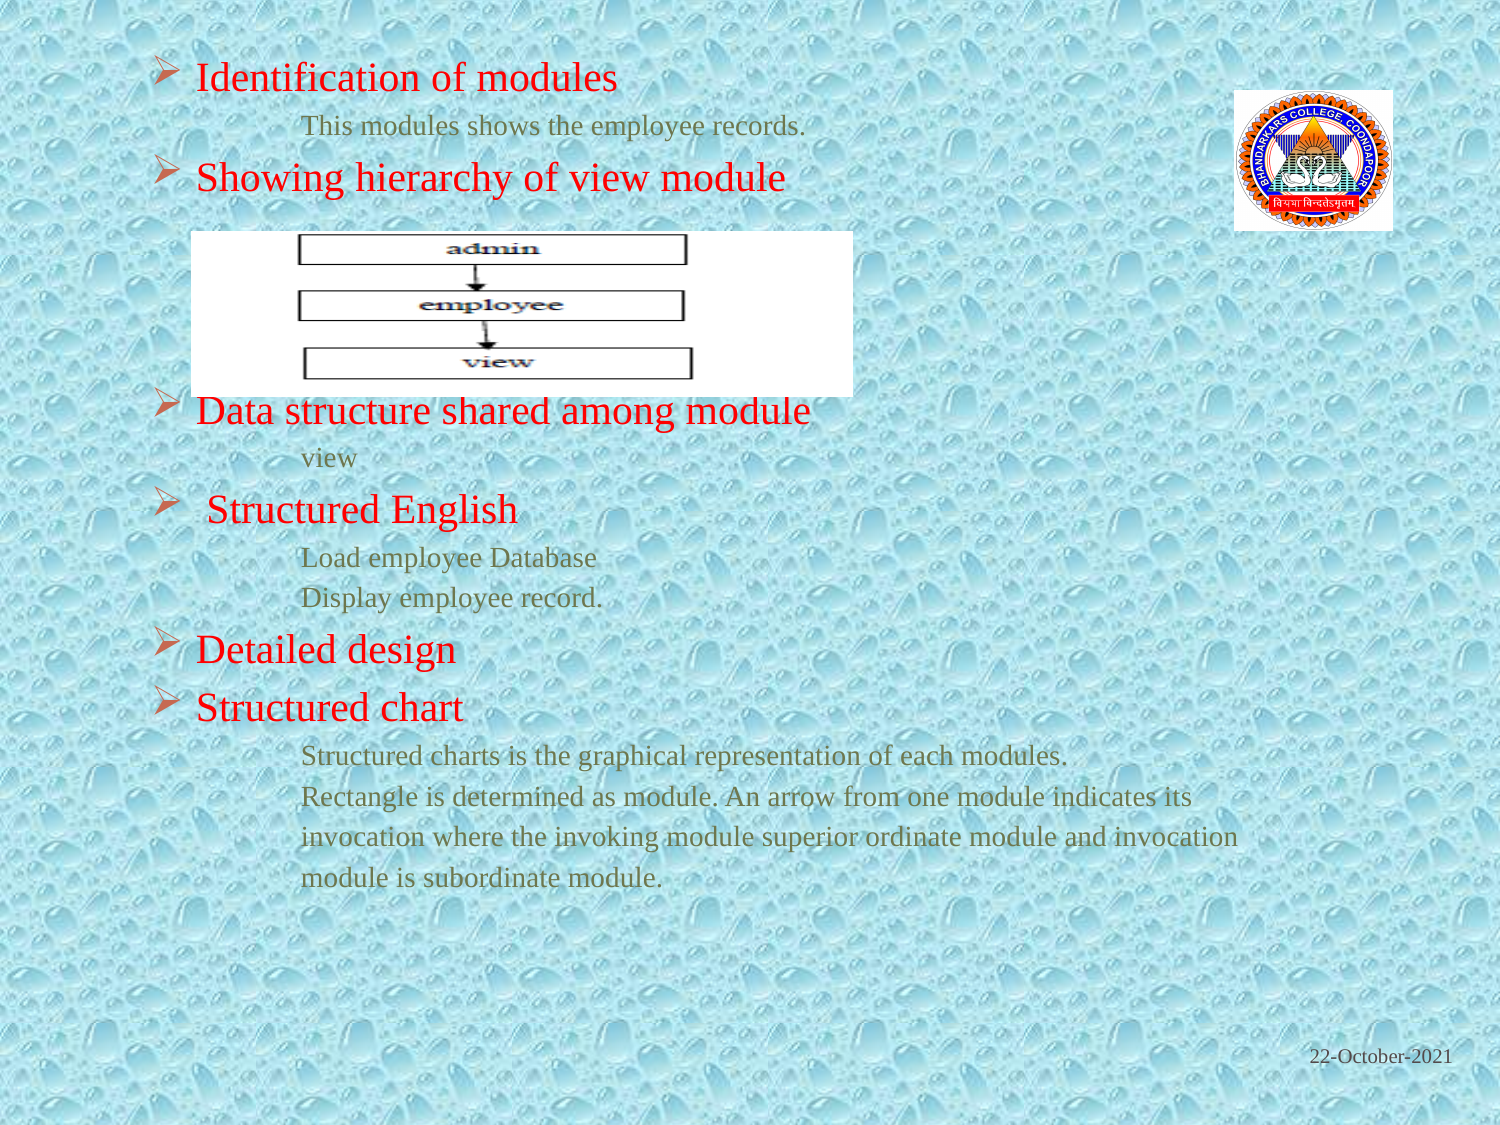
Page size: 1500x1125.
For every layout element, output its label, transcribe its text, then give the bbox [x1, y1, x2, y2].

list Identification of modules This modules shows the employee records. Showing hierarchy of view module Data structure shared among module view Structured English Load employee Database Display employee record. Detailed design Structured chart Structured charts is the graphical representation of each modules. Rectangle is determined as module. An arrow from one module indicates its invocation where the invoking module superior ordinate module and invocation module is subordinate module. [135, 42, 1411, 1000]
picture [0, 0, 1500, 1125]
slide_number 50 [654, 1025, 846, 1086]
slide_number 22-October-2021 [847, 1025, 1469, 1086]
footer Bhandakars’ Arts & Science College [31, 1025, 653, 1086]
